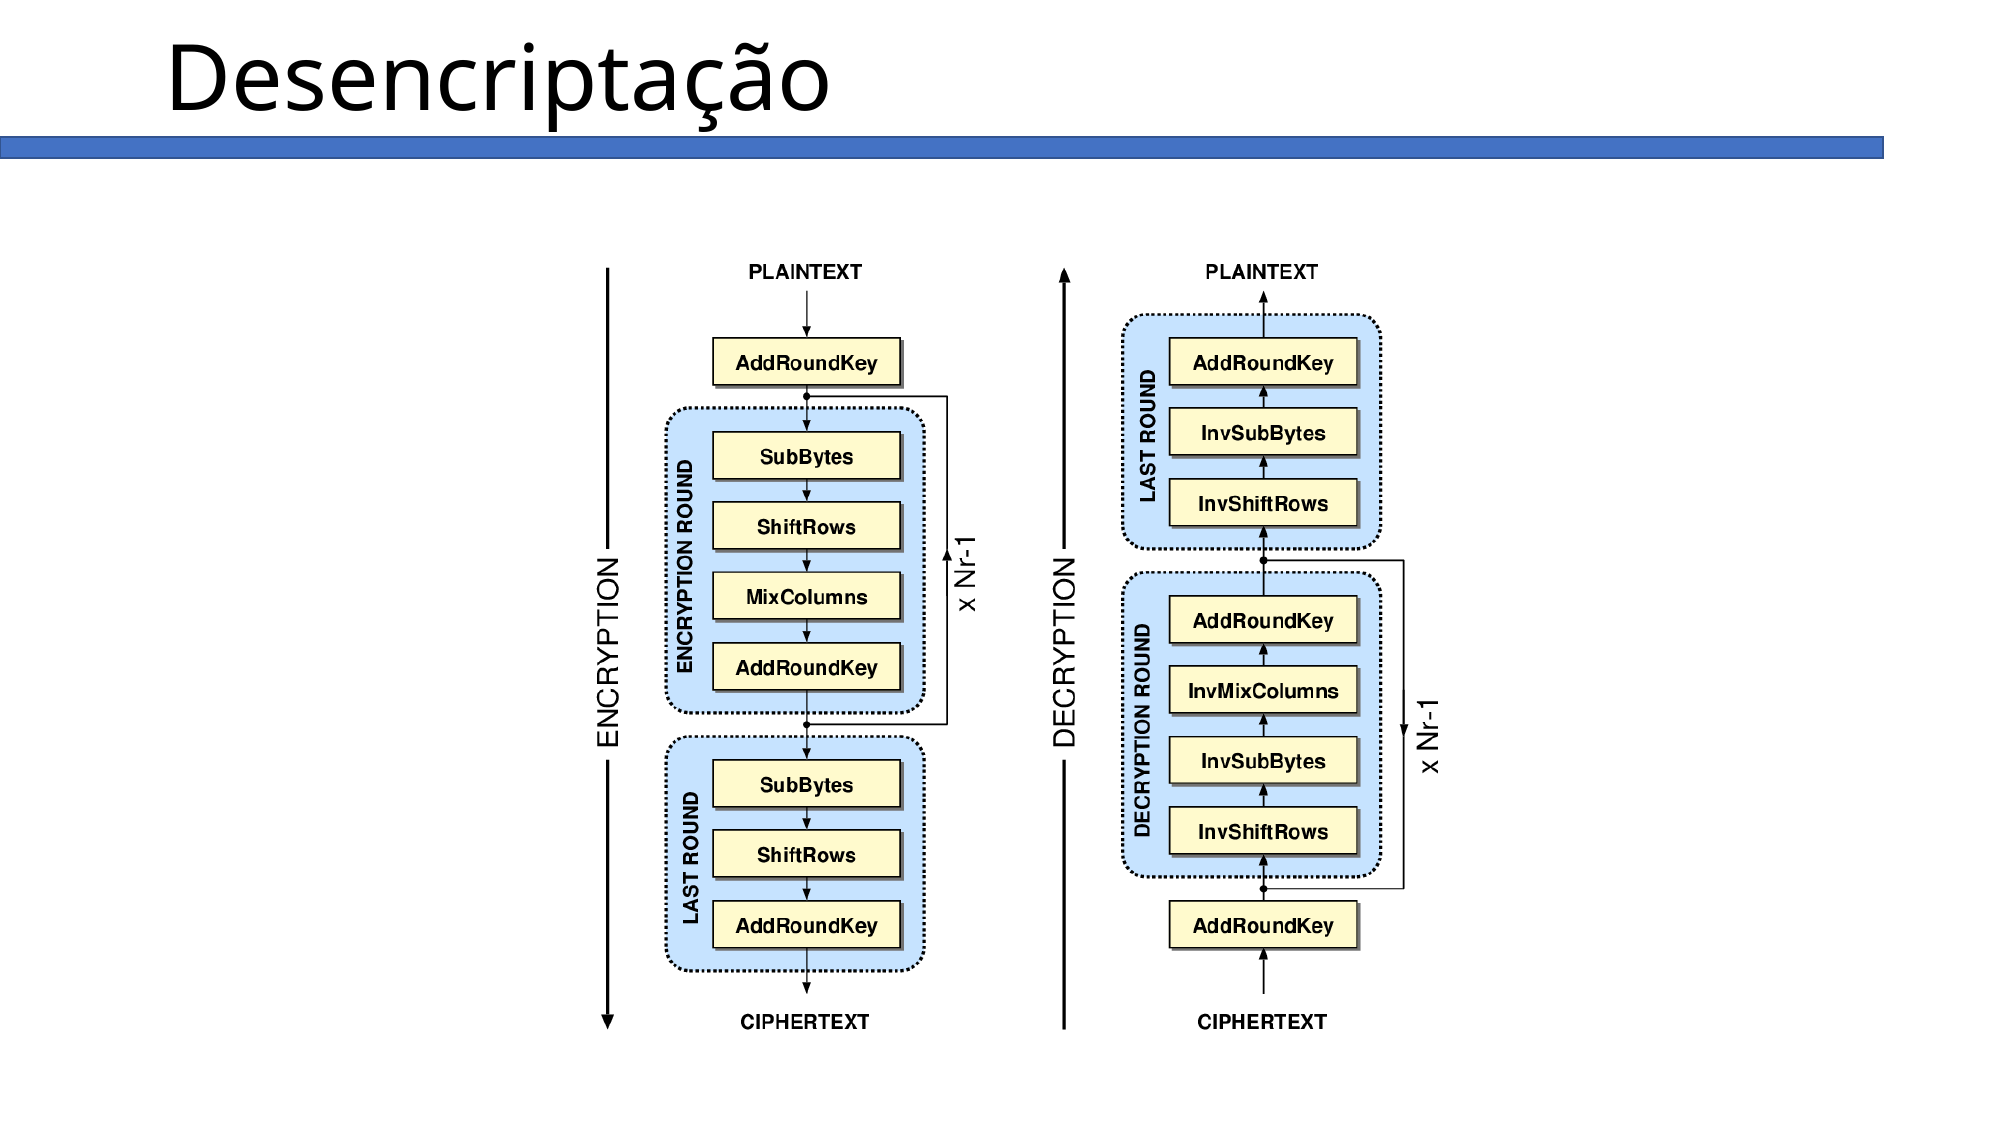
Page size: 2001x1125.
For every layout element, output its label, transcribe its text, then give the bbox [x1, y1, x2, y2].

picture [584, 255, 1447, 1039]
text_box Desencriptação [0, 11, 1067, 137]
text_box [0, 137, 1884, 159]
